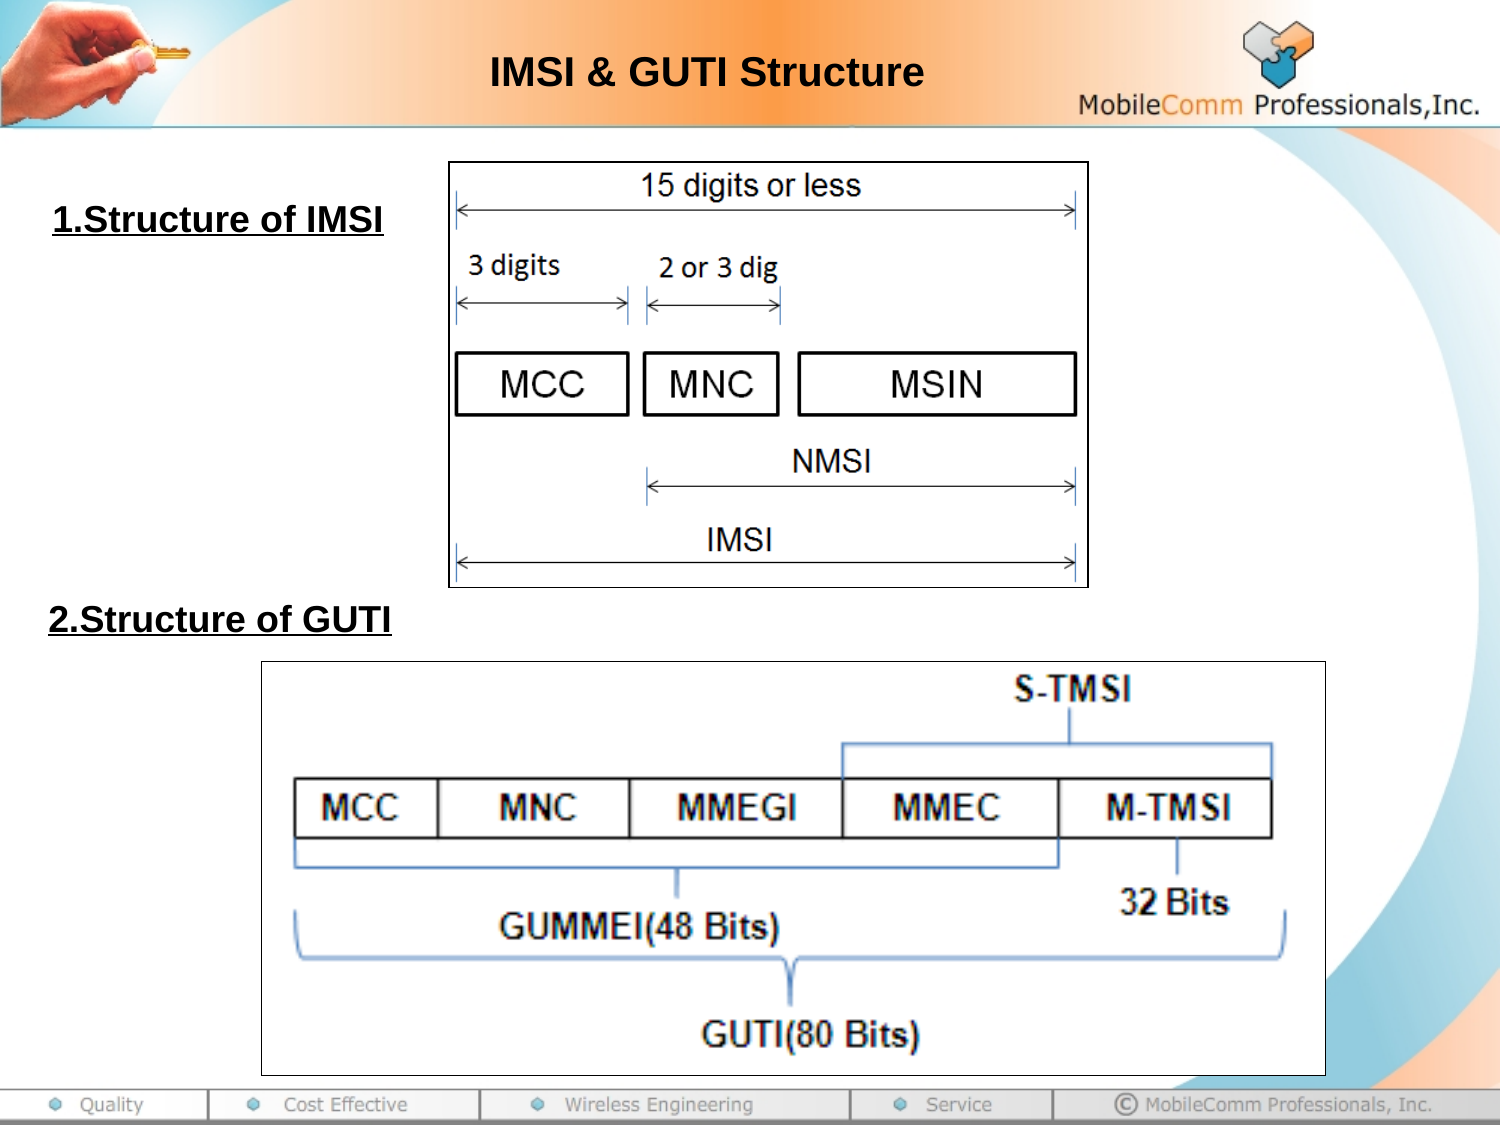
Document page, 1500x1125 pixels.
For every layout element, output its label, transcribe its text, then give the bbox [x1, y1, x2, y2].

picture [0, 0, 1500, 1125]
text_box IMSI & GUTI Structure [474, 37, 1213, 103]
text_box 1.Structure of IMSI [37, 187, 444, 248]
text_box 2.Structure of GUTI [12, 587, 788, 648]
